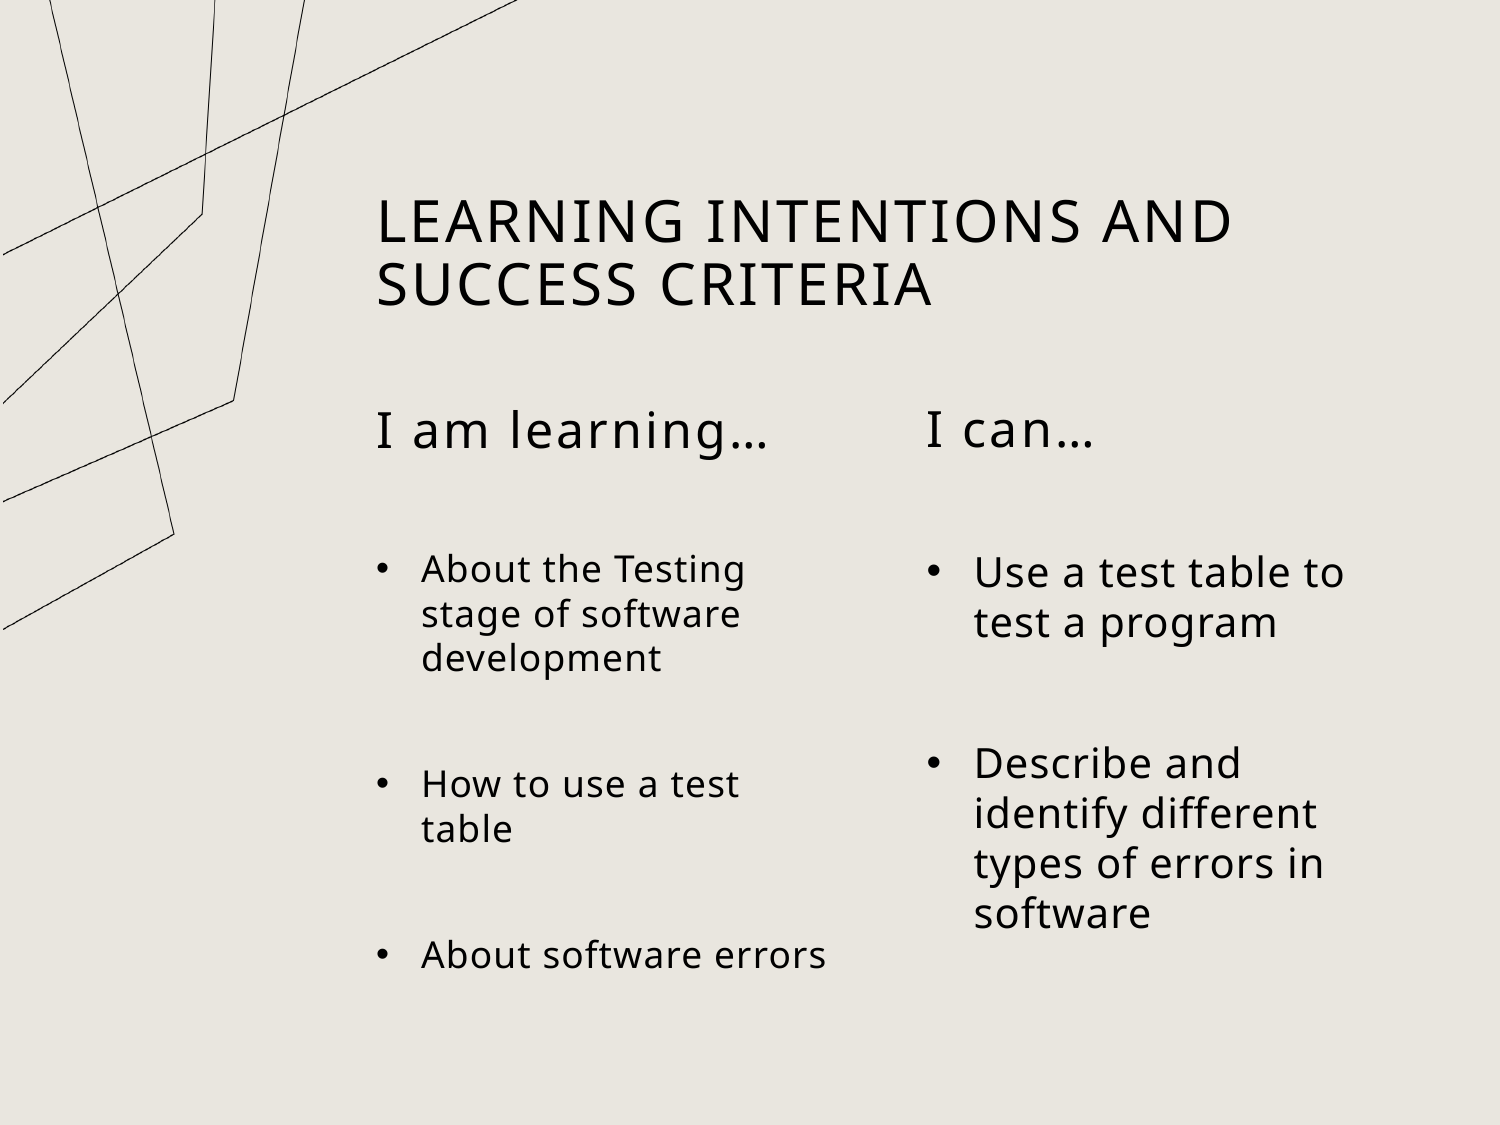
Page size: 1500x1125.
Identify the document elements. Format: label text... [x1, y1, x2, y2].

list About the Testing stage of software development How to use a test table About software errors [360, 537, 844, 998]
list Use a test table to test a program Describe and identify different types of errors in software [911, 537, 1397, 1103]
list I can… [911, 363, 1397, 499]
list I am learning… [360, 364, 844, 500]
picture [3, 0, 541, 642]
title Learning intentions and success criteria [360, 146, 1398, 364]
